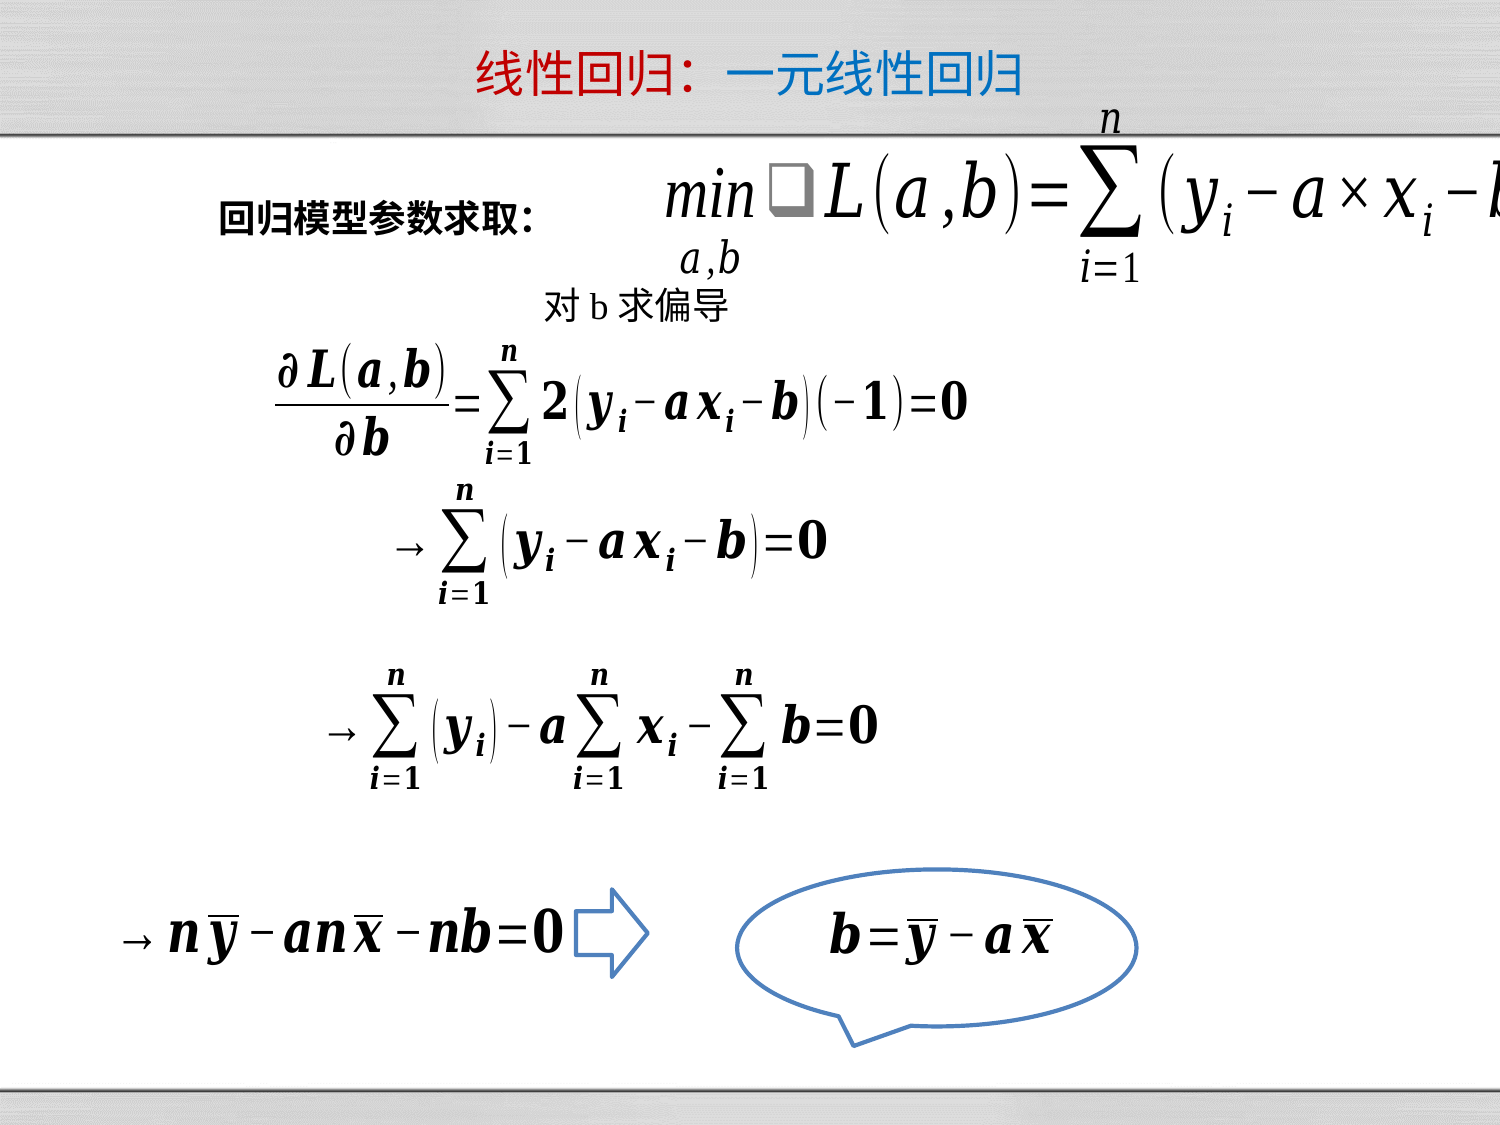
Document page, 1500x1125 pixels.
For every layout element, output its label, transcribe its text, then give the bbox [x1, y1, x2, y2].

picture [0, 135, 1500, 1125]
title 线性回归：一元线性回归 [0, 0, 1500, 135]
text_box [573, 887, 650, 979]
text_box [734, 867, 1139, 1049]
text_box 对b求偏导 [528, 274, 745, 335]
